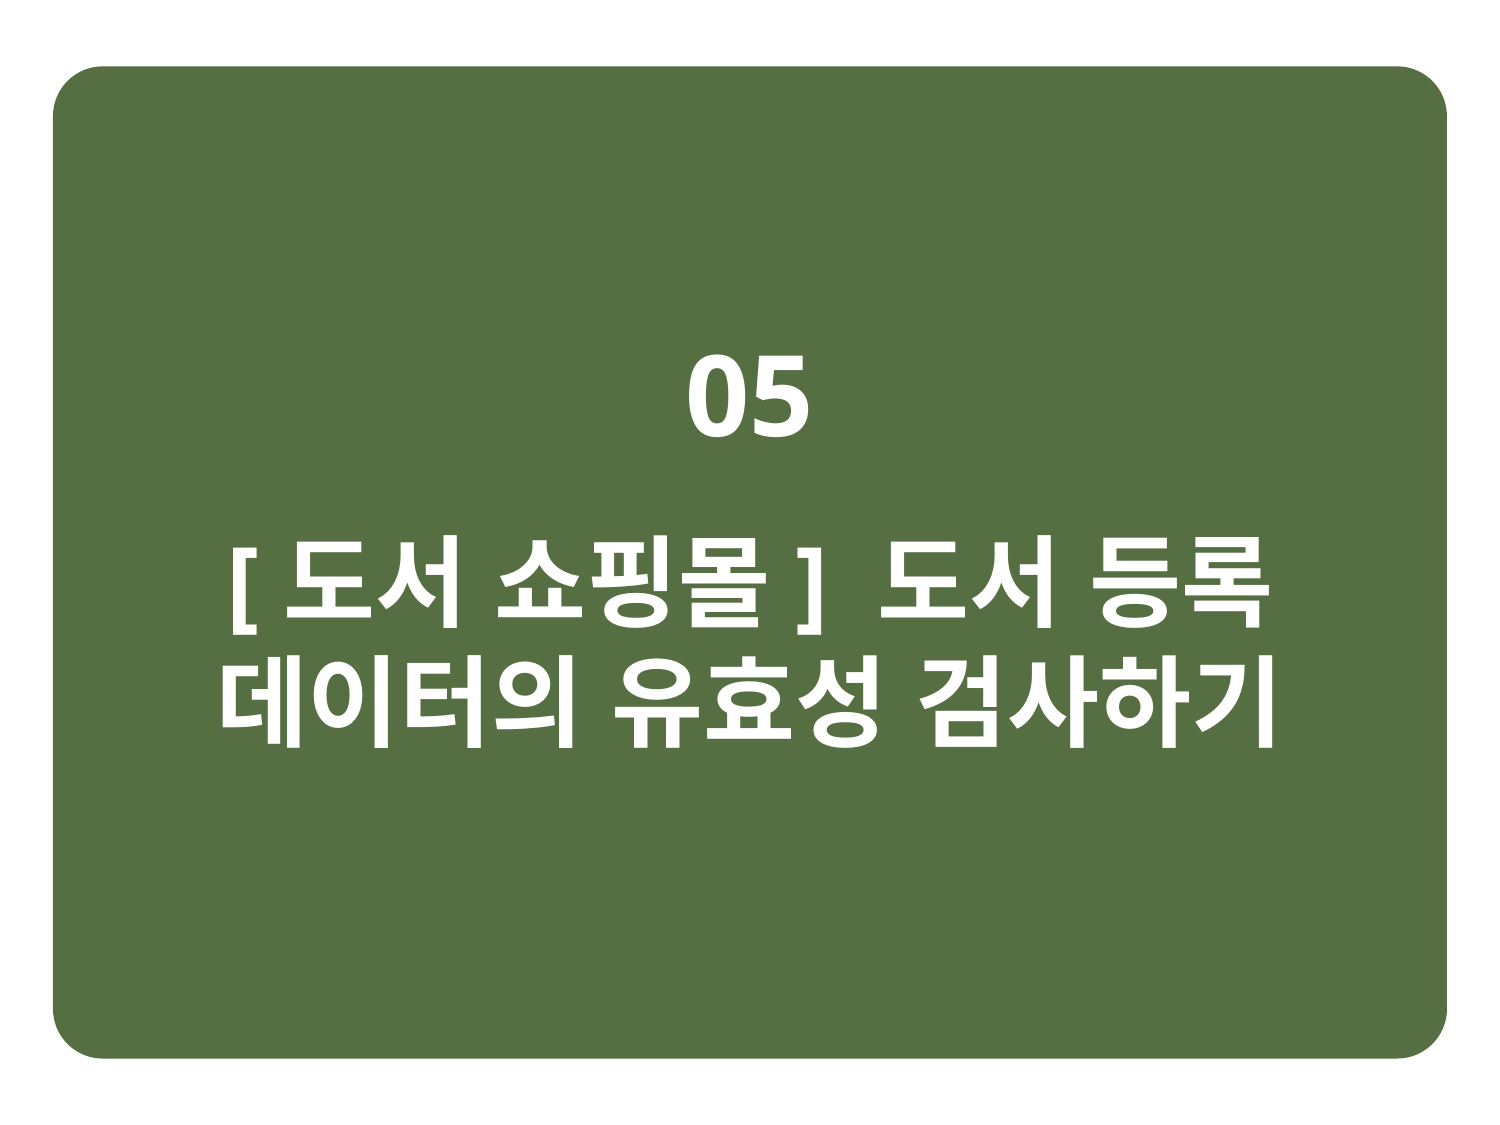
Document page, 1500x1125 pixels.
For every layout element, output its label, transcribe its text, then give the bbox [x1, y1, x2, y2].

list [도서 쇼핑몰] 도서 등록 데이터의 유효성 검사하기 [141, 562, 1359, 717]
list 05 [117, 314, 1383, 469]
